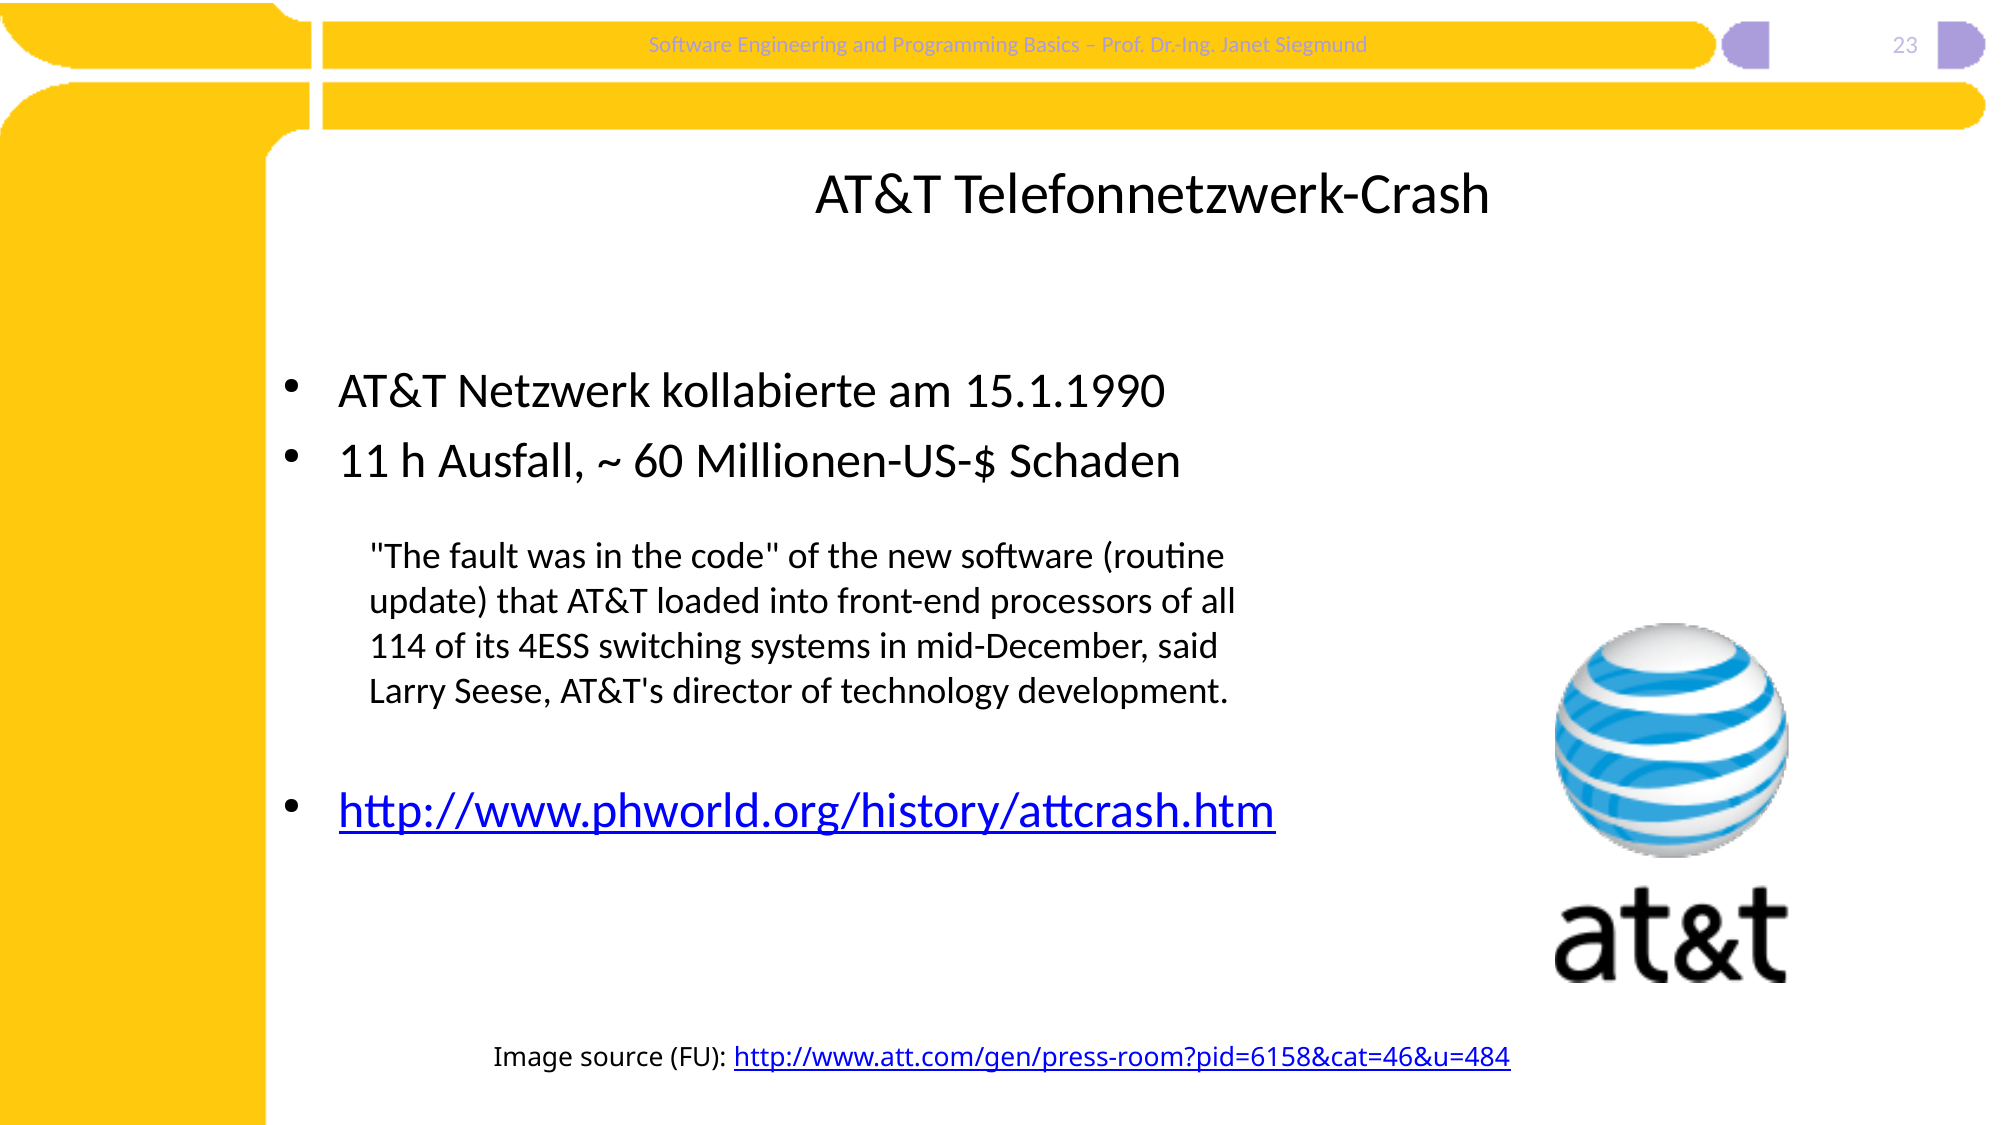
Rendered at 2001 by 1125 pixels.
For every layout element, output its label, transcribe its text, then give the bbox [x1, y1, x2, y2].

list AT&T Netzwerk kollabierte am 15.1.1990 11 h Ausfall, ~ 60 Millionen-US-$ Schaden http://www.phworld.org/history/attcrash.htm [267, 349, 1993, 1104]
picture [0, 3, 1999, 1125]
text_box "The fault was in the code" of the new software (routine update) that AT&T loaded into front-end processors of all 114 of its 4ESS switching systems in mid-December, said Larry Seese, AT&T's director of technology development. [354, 523, 1297, 719]
title AT&T Telefonnetzwerk-Crash [350, 137, 1957, 243]
slide_number 23 [1767, 20, 1934, 67]
text_box Image source (FU): http://www.att.com/gen/press-room?pid=6158&cat=46&u=484 [480, 1033, 1850, 1085]
